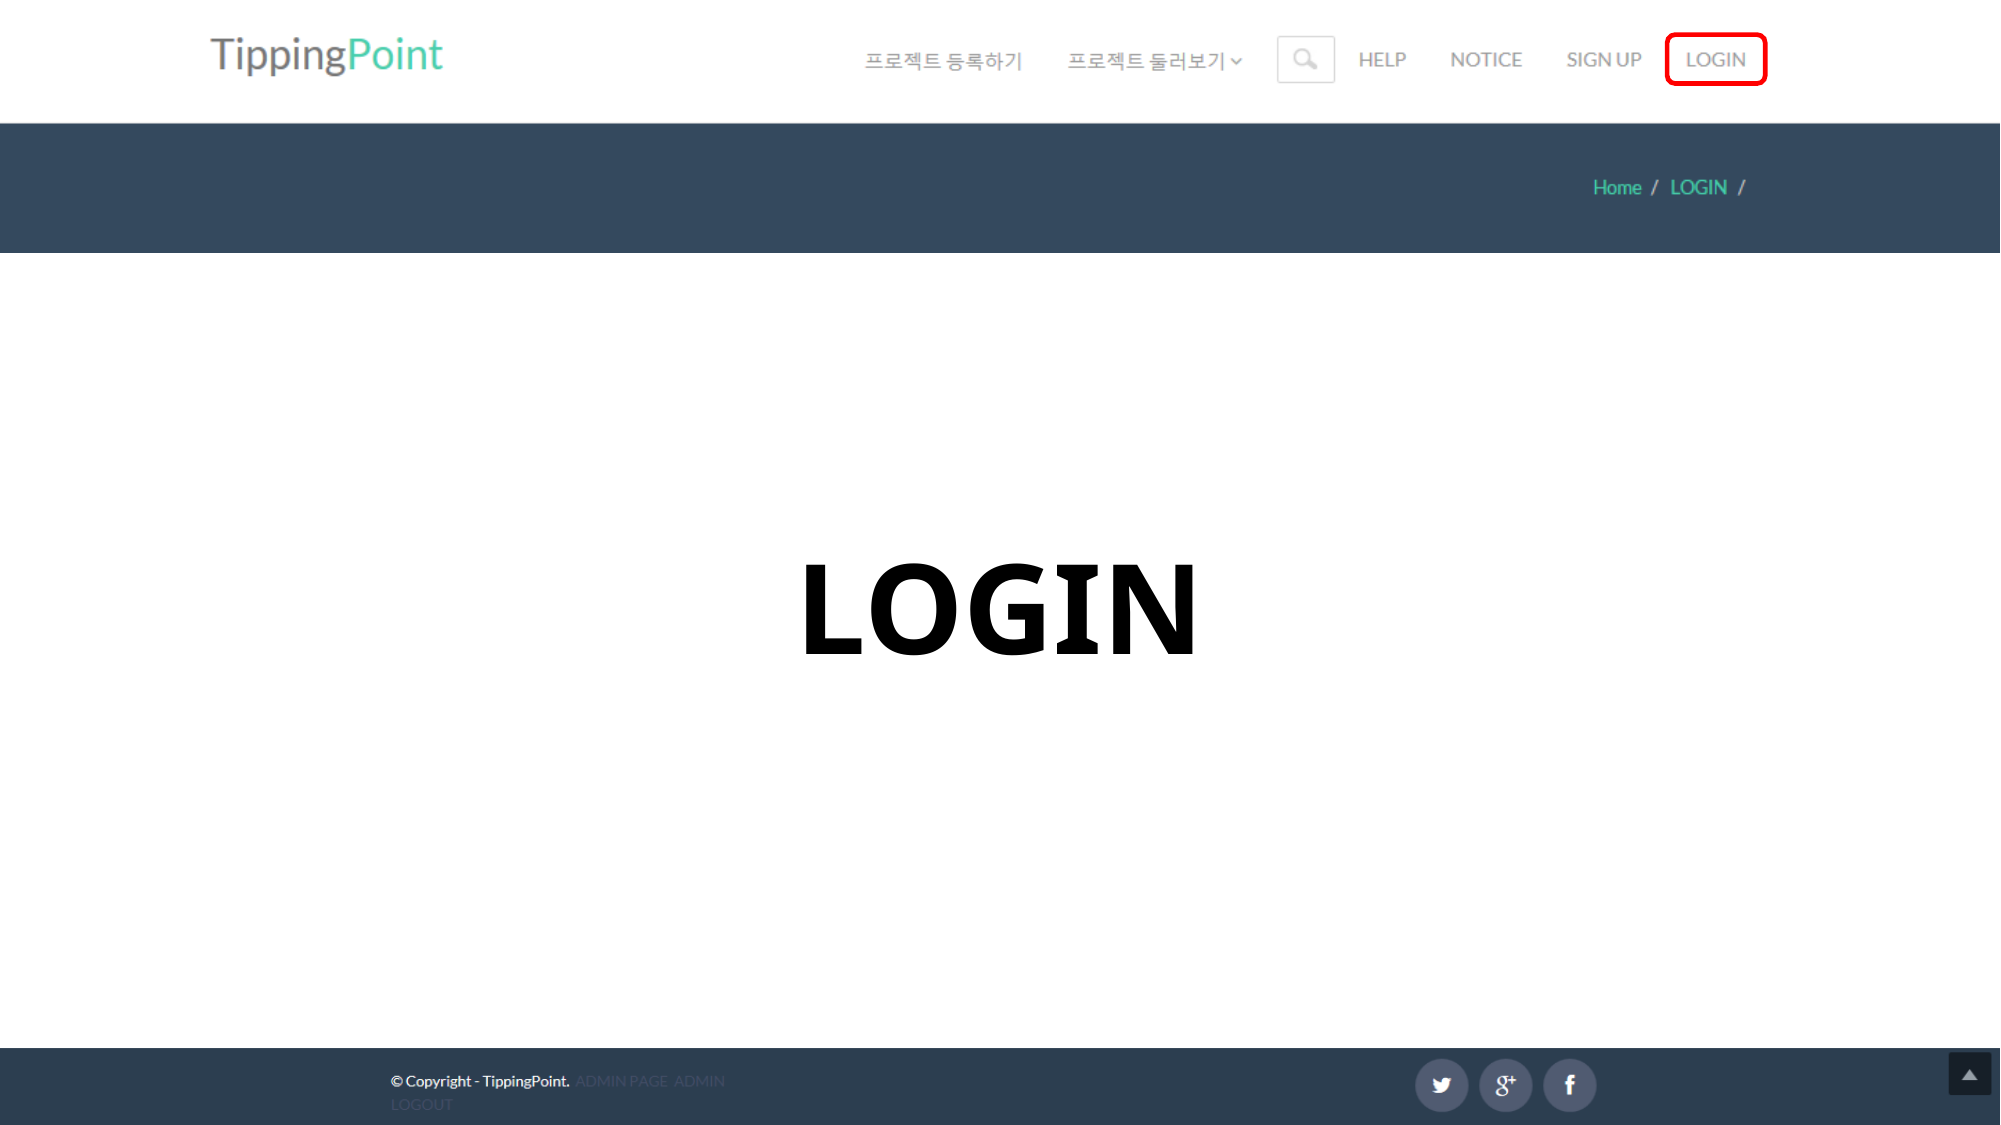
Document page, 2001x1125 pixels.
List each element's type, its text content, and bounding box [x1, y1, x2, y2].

text_box LOGIN [0, 522, 2000, 687]
picture [0, 1046, 2000, 1125]
picture [0, 18, 2000, 253]
